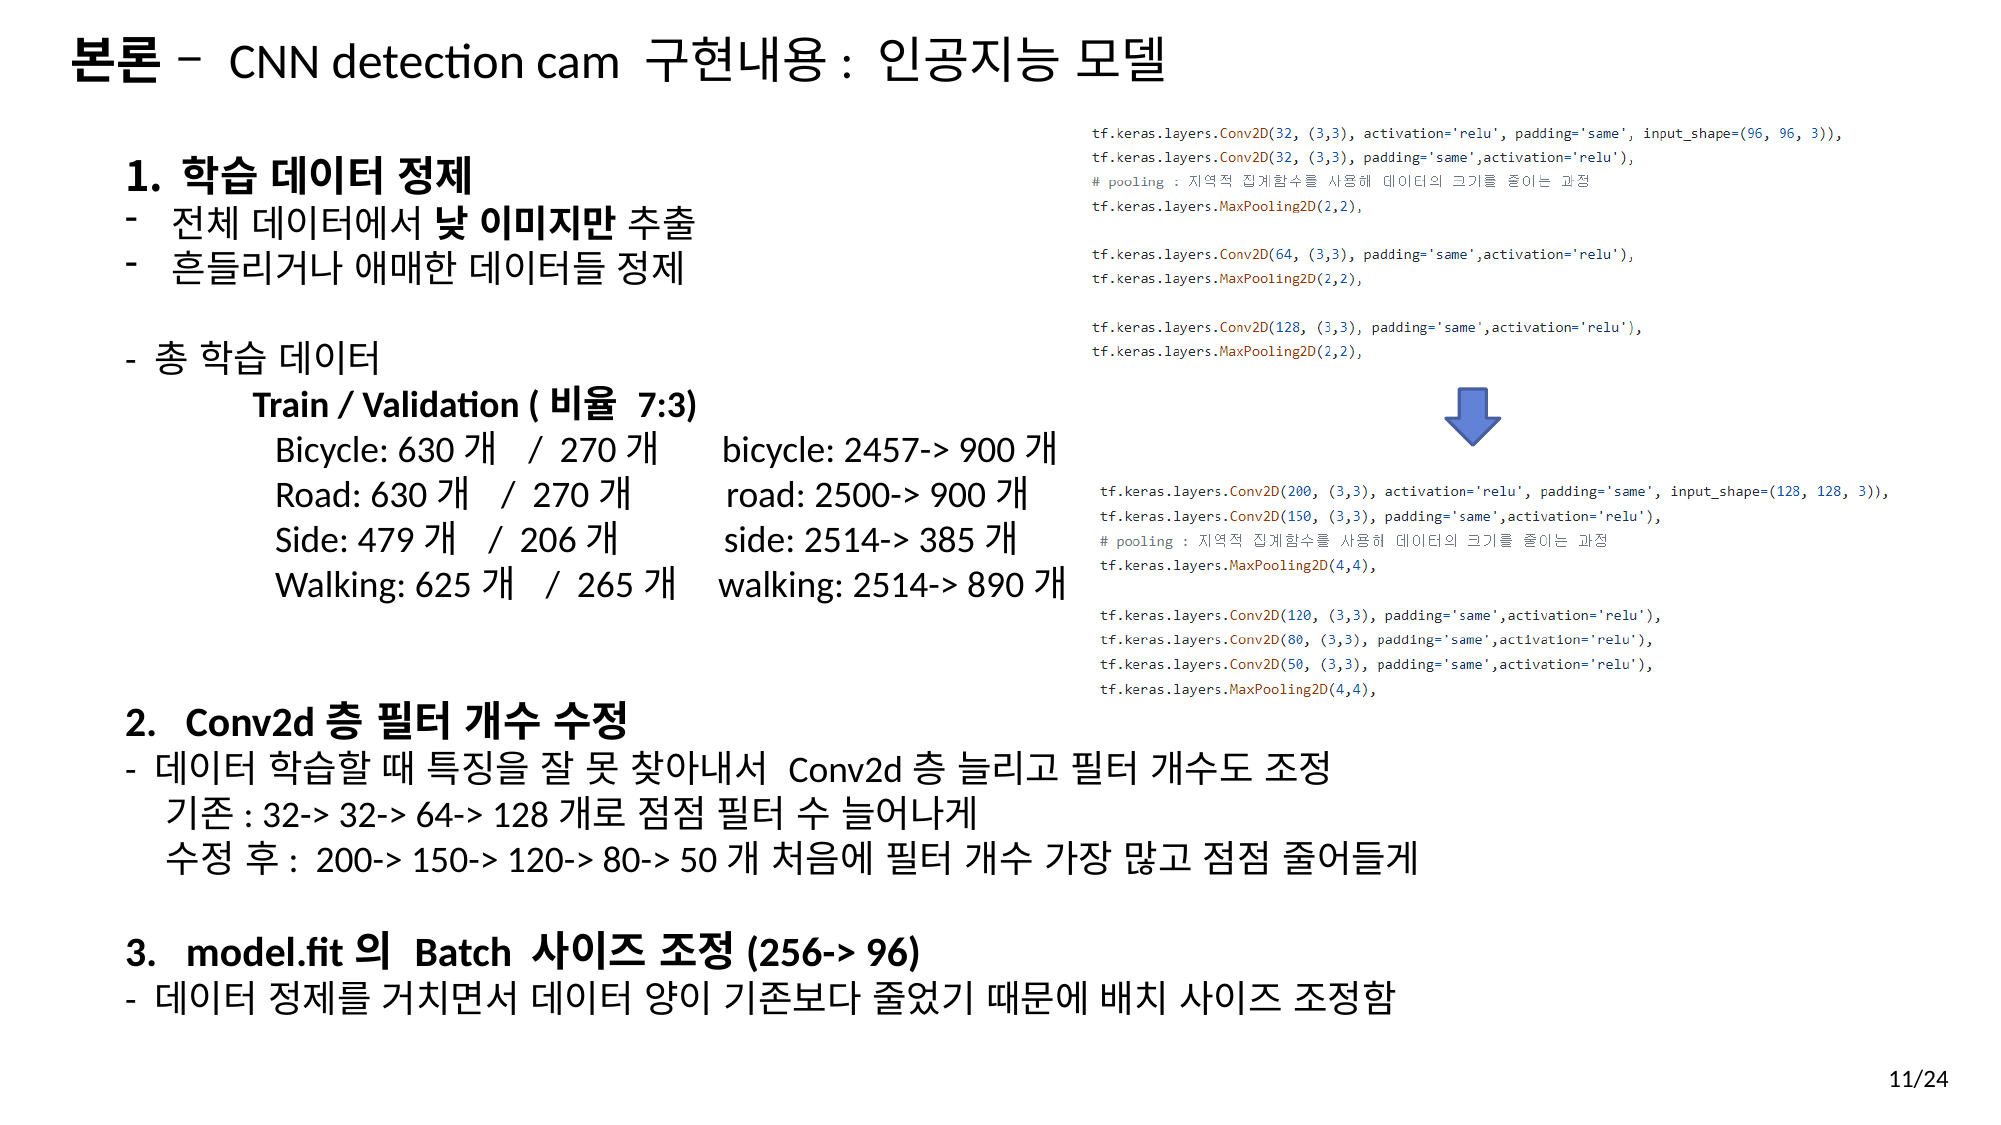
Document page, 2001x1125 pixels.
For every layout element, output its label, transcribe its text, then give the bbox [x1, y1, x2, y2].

picture [1073, 466, 1927, 712]
text_box [1444, 387, 1502, 447]
text_box 11/24 [1873, 1054, 1964, 1100]
picture [1088, 116, 1874, 372]
text_box 학습 데이터 정제 전체 데이터에서 낮 이미지만 추출 흔들리거나 애매한 데이터들 정제 - 총 학습 데이터 Train / Validation (비율 7:3) Bicycle: 630개 / 270개 bicycle: 2457-> 900개 Road: 630개 / 270개 road: 2500-> 900개 Side: 479개 / 206개 side: 2514-> 385개 Walking: 625개 / 265개 walking: 2514-> 890개 2. Conv2d층 필터 개수 수정 - 데이터 학습할 때 특징을 잘 못 찾아내서 Conv2d층 늘리고 필터 개수도 조정 기존: 32-> 32-> 64-> 128개로 점점 필터 수 늘어나게 수정 후: 200-> 150-> 120-> 80-> 50개 처음에 필터 개수 가장 많고 점점 줄어들게 3. model.fit의 Batch 사이즈 조정(256-> 96) - 데이터 정제를 거치면서 데이터 양이 기존보다 줄었기 때문에 배치 사이즈 조정함 [110, 142, 1525, 1027]
text_box 본론 – CNN detection cam 구현내용: 인공지능 모델 [55, 20, 1183, 96]
